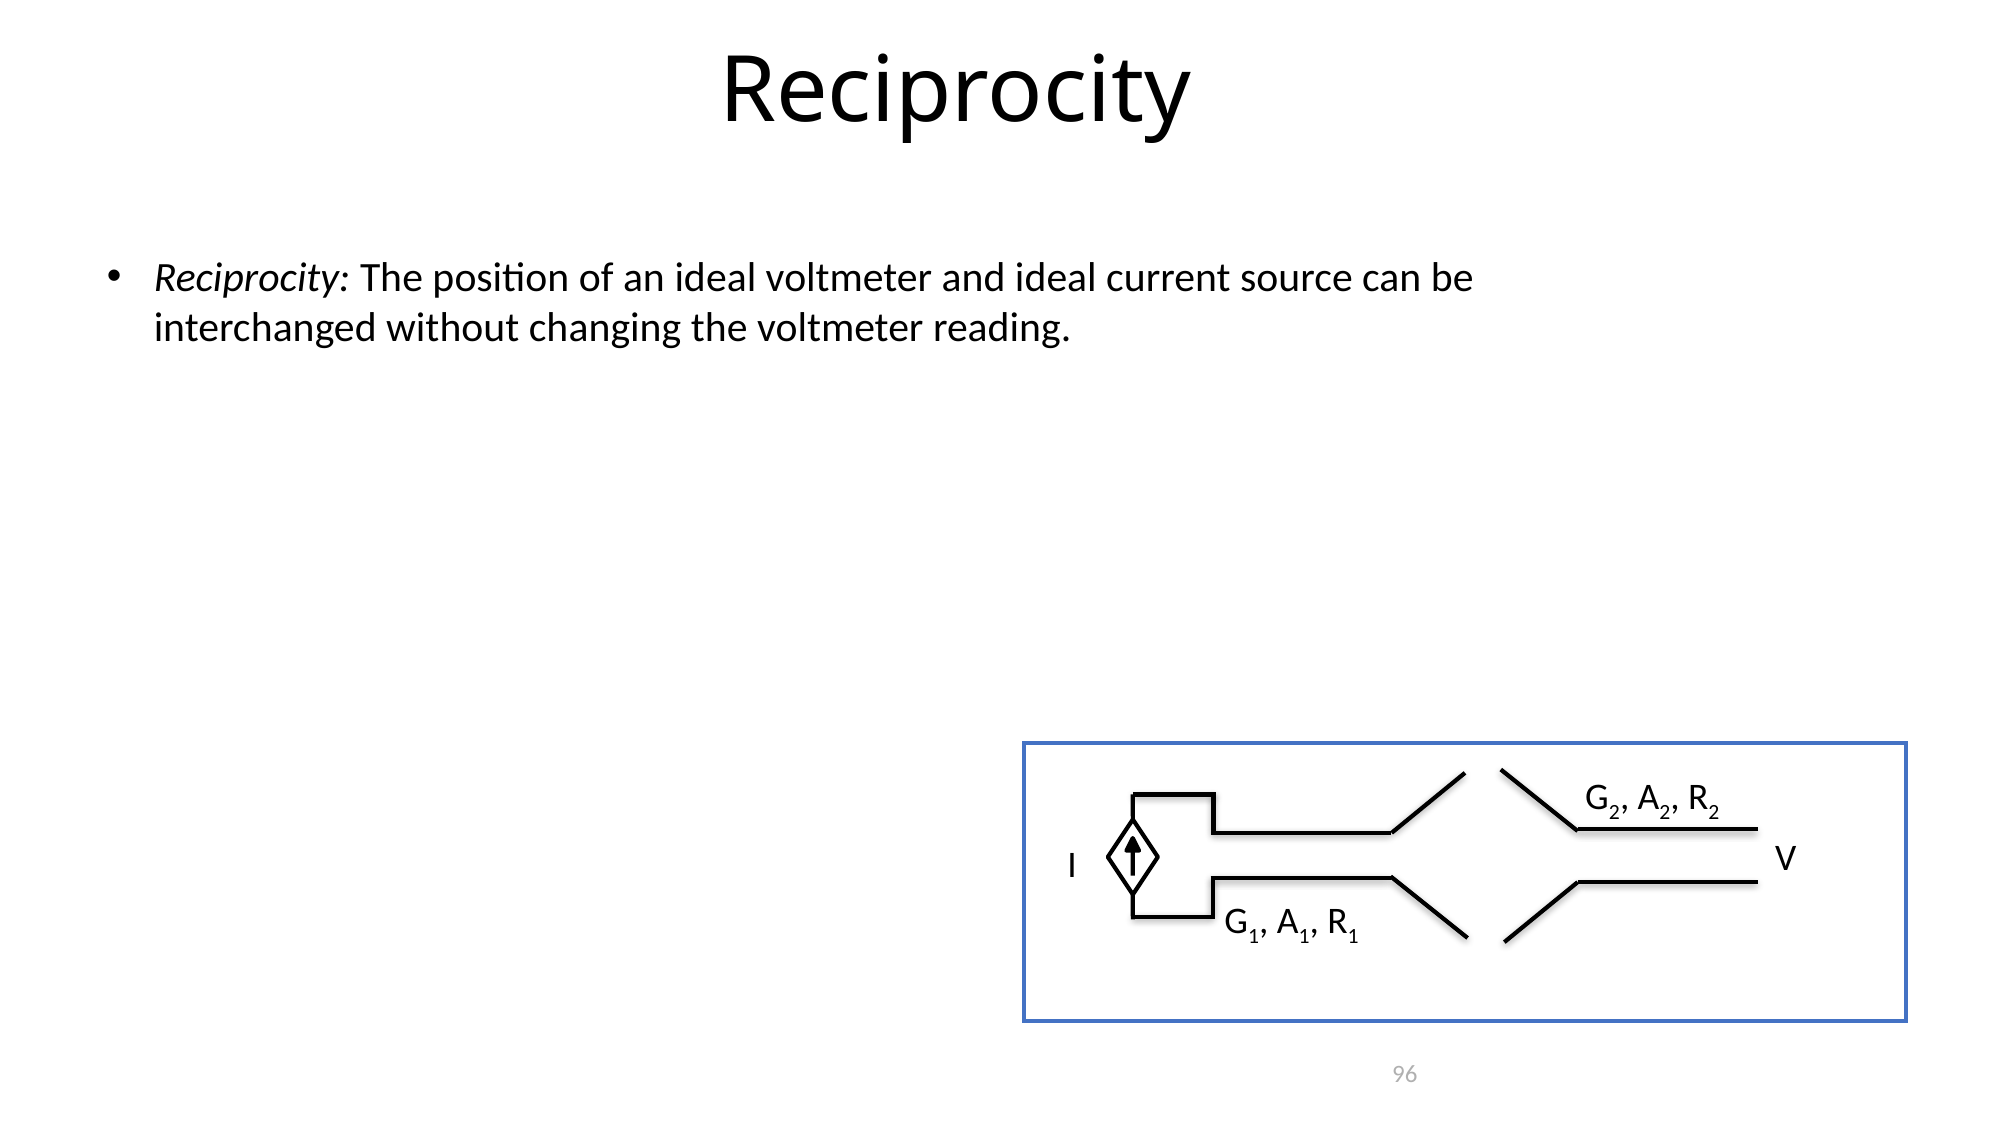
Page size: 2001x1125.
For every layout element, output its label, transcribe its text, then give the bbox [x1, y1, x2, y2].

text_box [1023, 743, 1907, 1021]
slide_number 96 [1074, 1023, 1425, 1125]
text_box Reciprocity [99, 29, 1812, 140]
